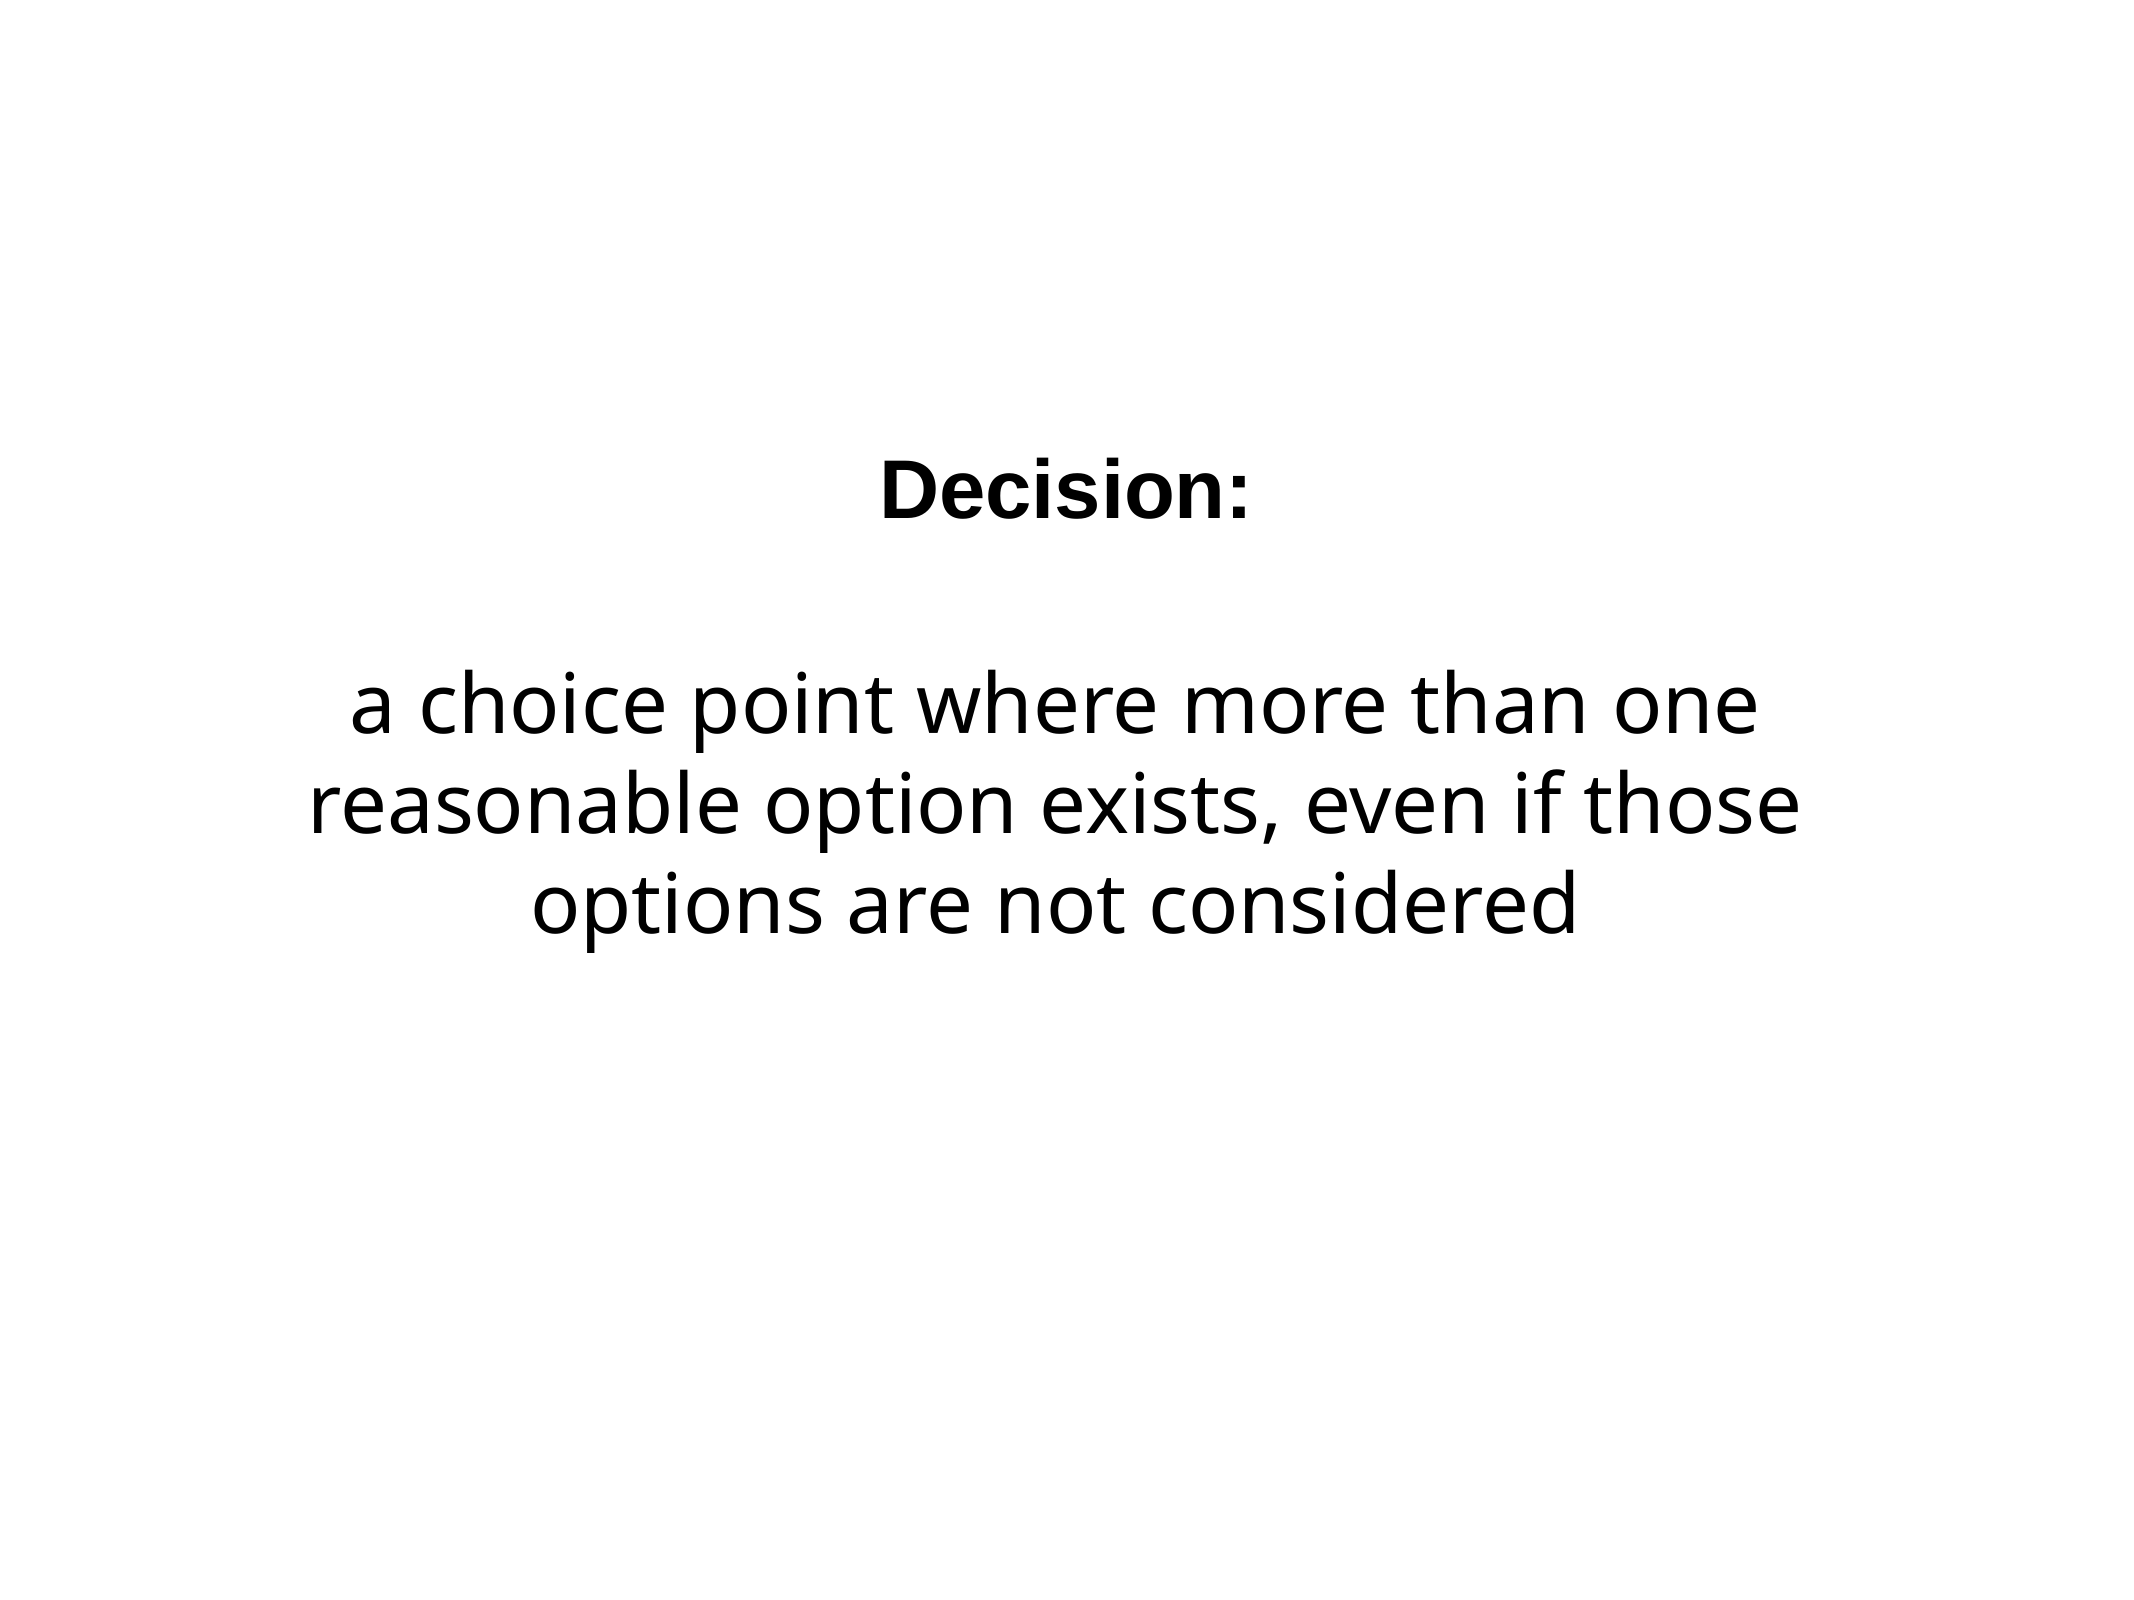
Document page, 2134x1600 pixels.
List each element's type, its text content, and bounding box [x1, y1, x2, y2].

text_box a choice point where more than one reasonable option exists, even if those options are not considered [299, 641, 1834, 959]
text_box Decision: [870, 427, 1263, 544]
